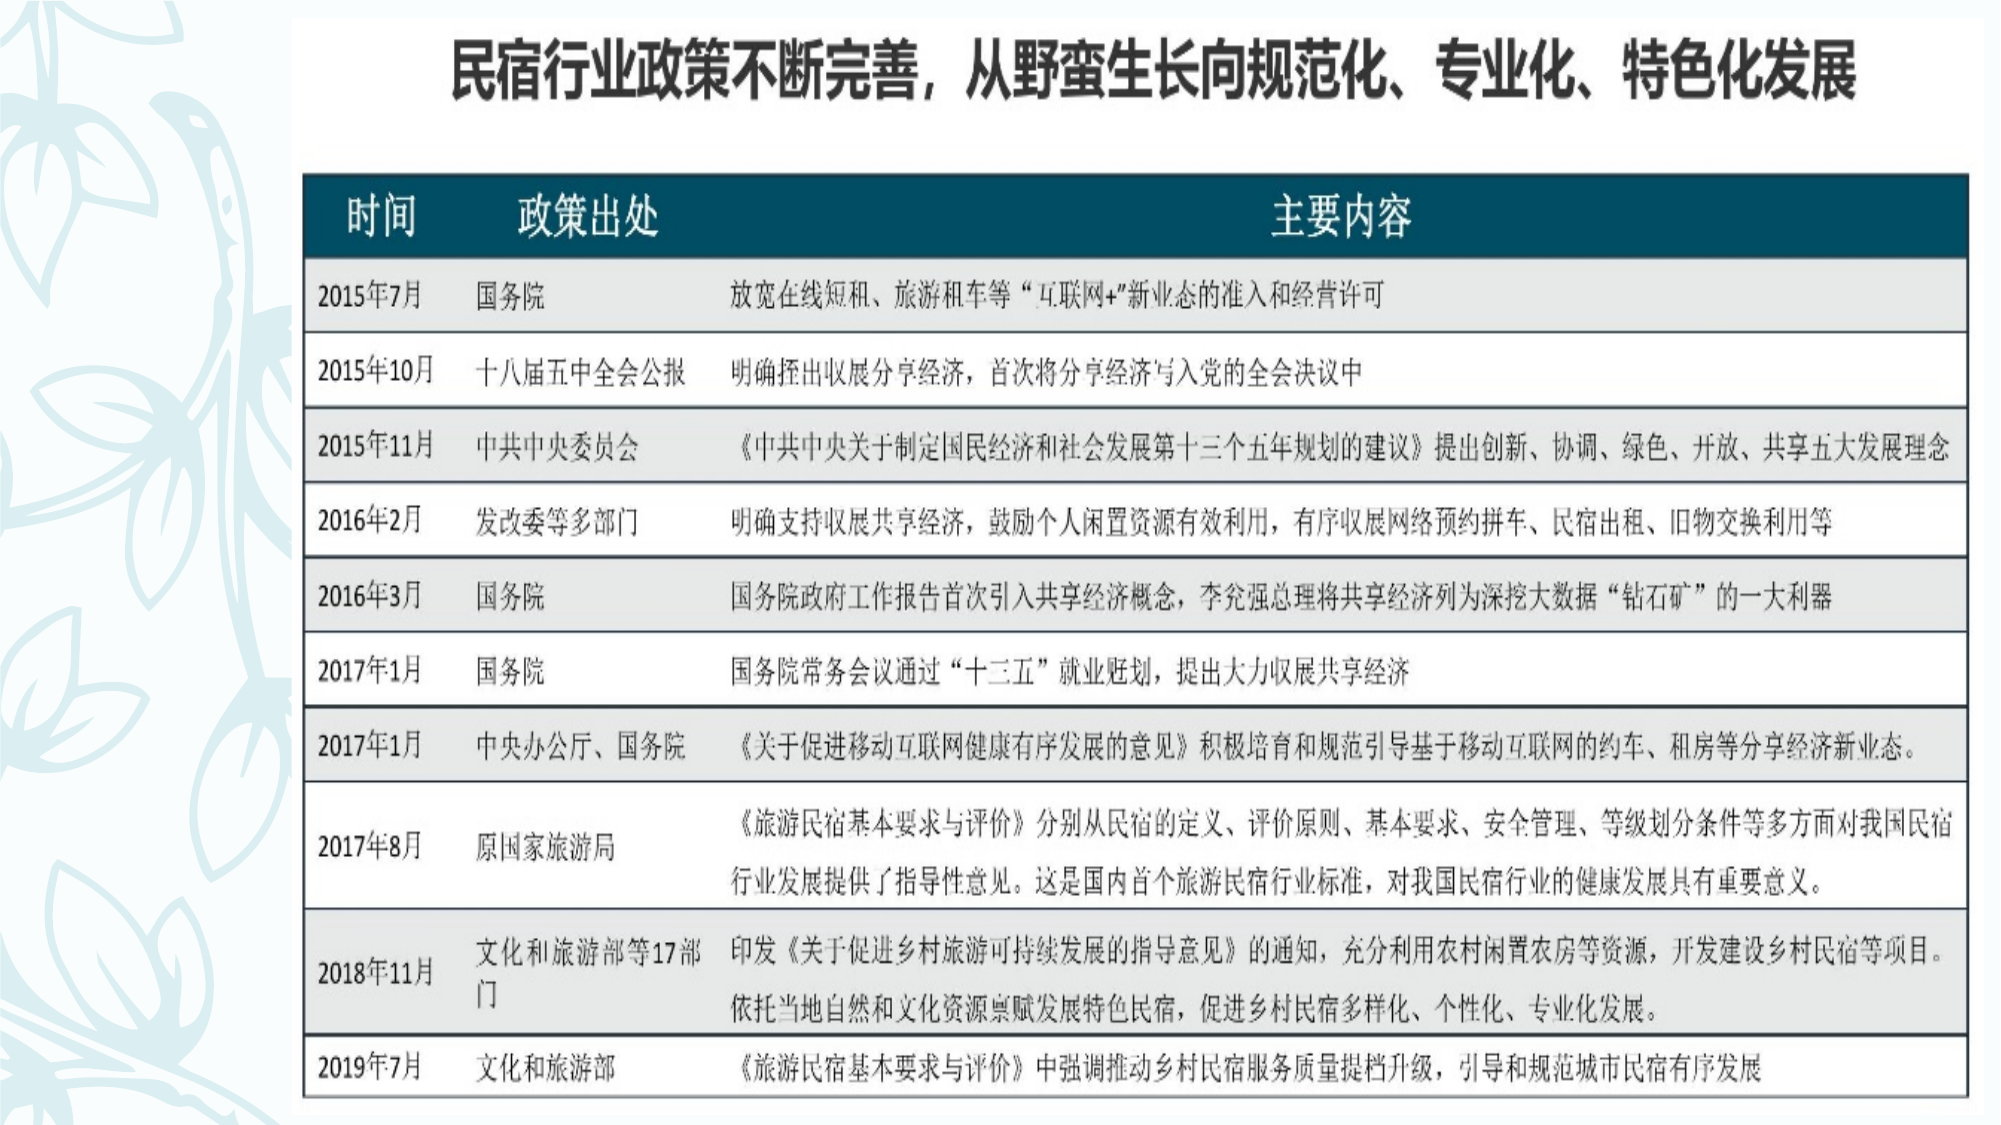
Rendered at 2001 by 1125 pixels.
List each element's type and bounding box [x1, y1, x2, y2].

picture [291, 17, 1985, 1116]
